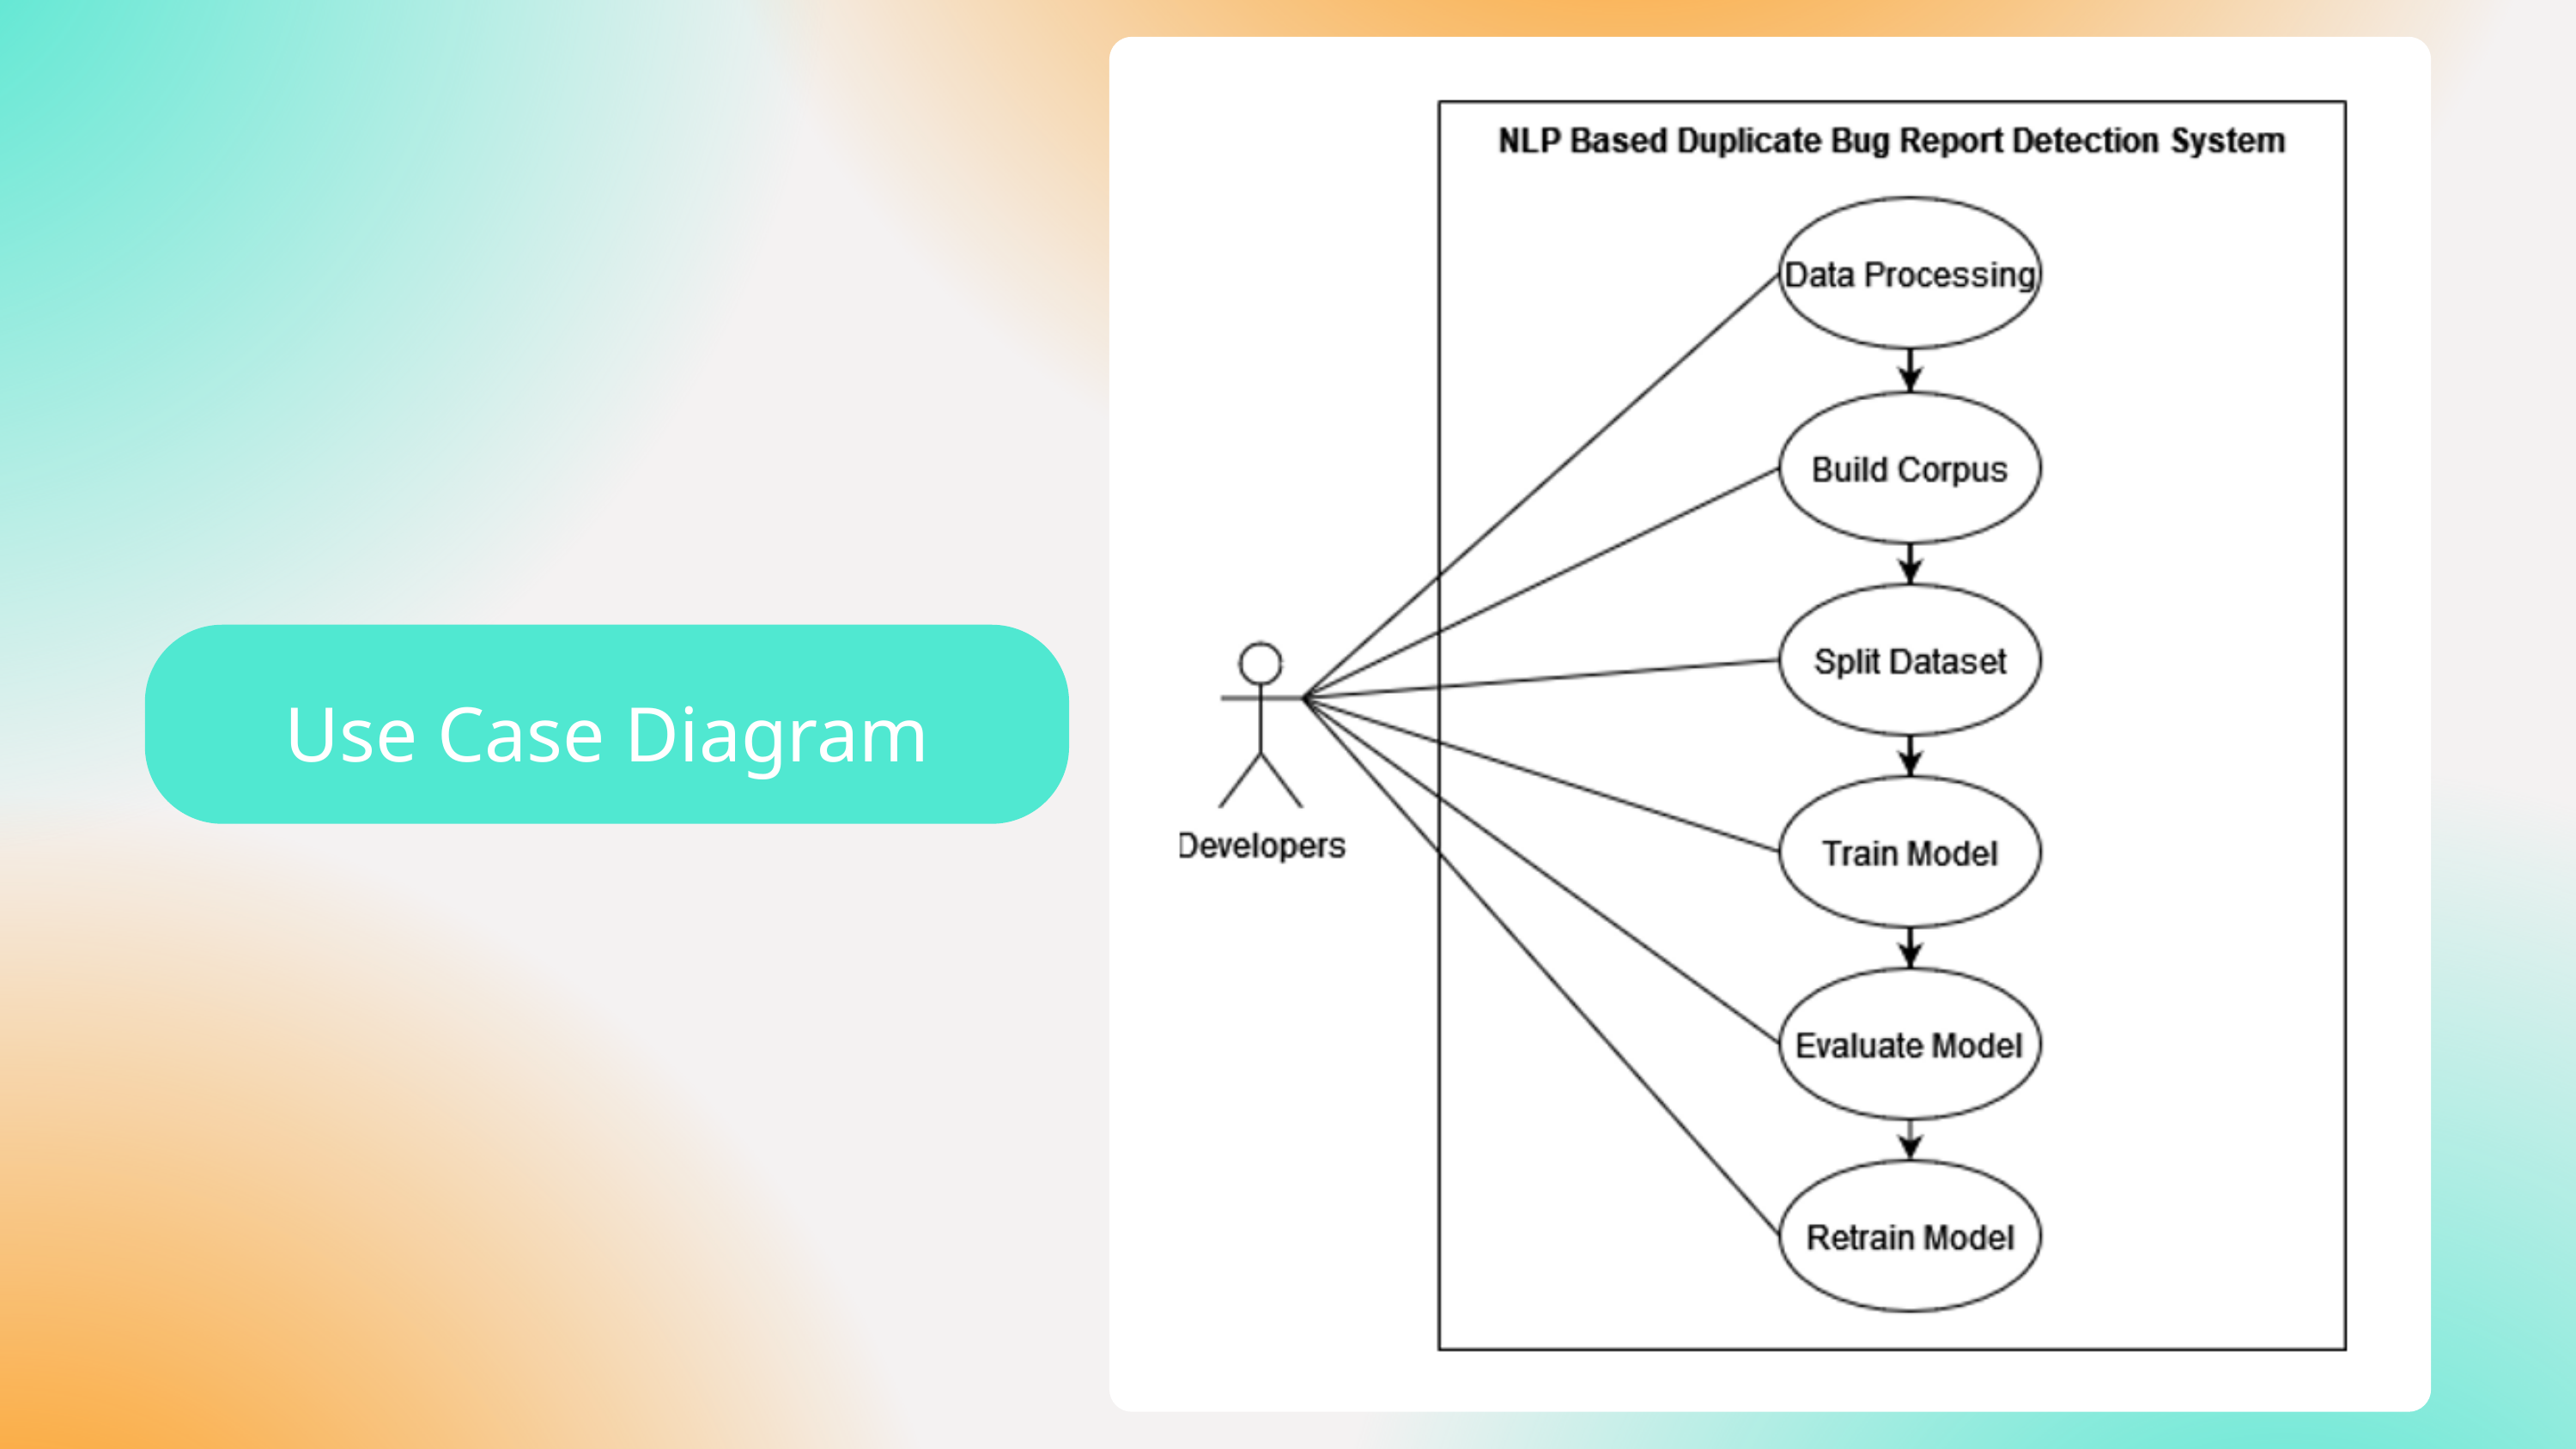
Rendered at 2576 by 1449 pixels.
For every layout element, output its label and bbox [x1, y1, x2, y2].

text_box [0, 699, 1073, 1449]
text_box [144, 624, 1070, 824]
text_box [1212, 667, 2576, 1449]
text_box [0, 0, 554, 699]
text_box [554, 0, 2576, 667]
text_box [1109, 36, 2432, 1412]
